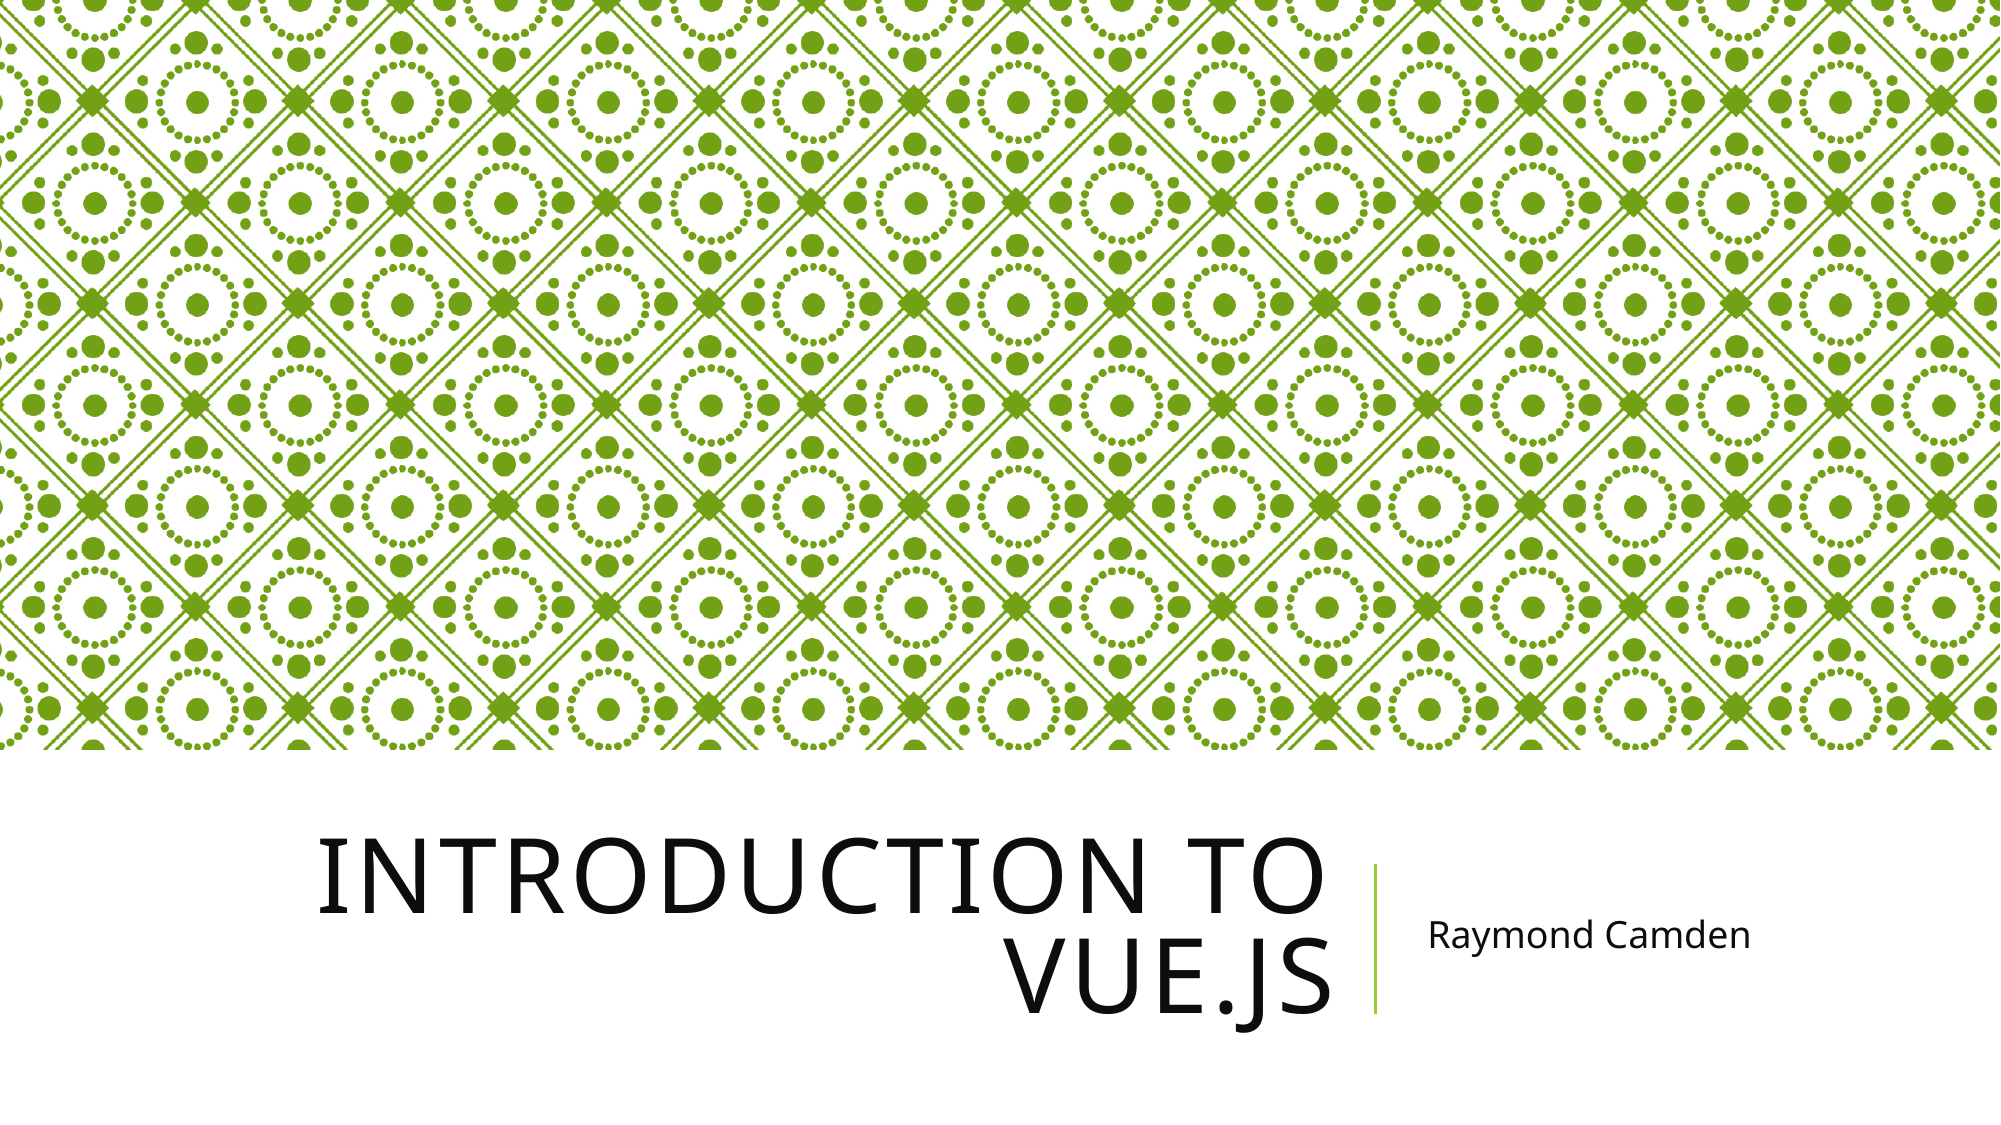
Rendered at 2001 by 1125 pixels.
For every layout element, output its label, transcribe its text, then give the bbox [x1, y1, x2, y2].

subtitle Raymond Camden [1412, 813, 1938, 1054]
title Introduction to Vue.js [75, 813, 1350, 1054]
